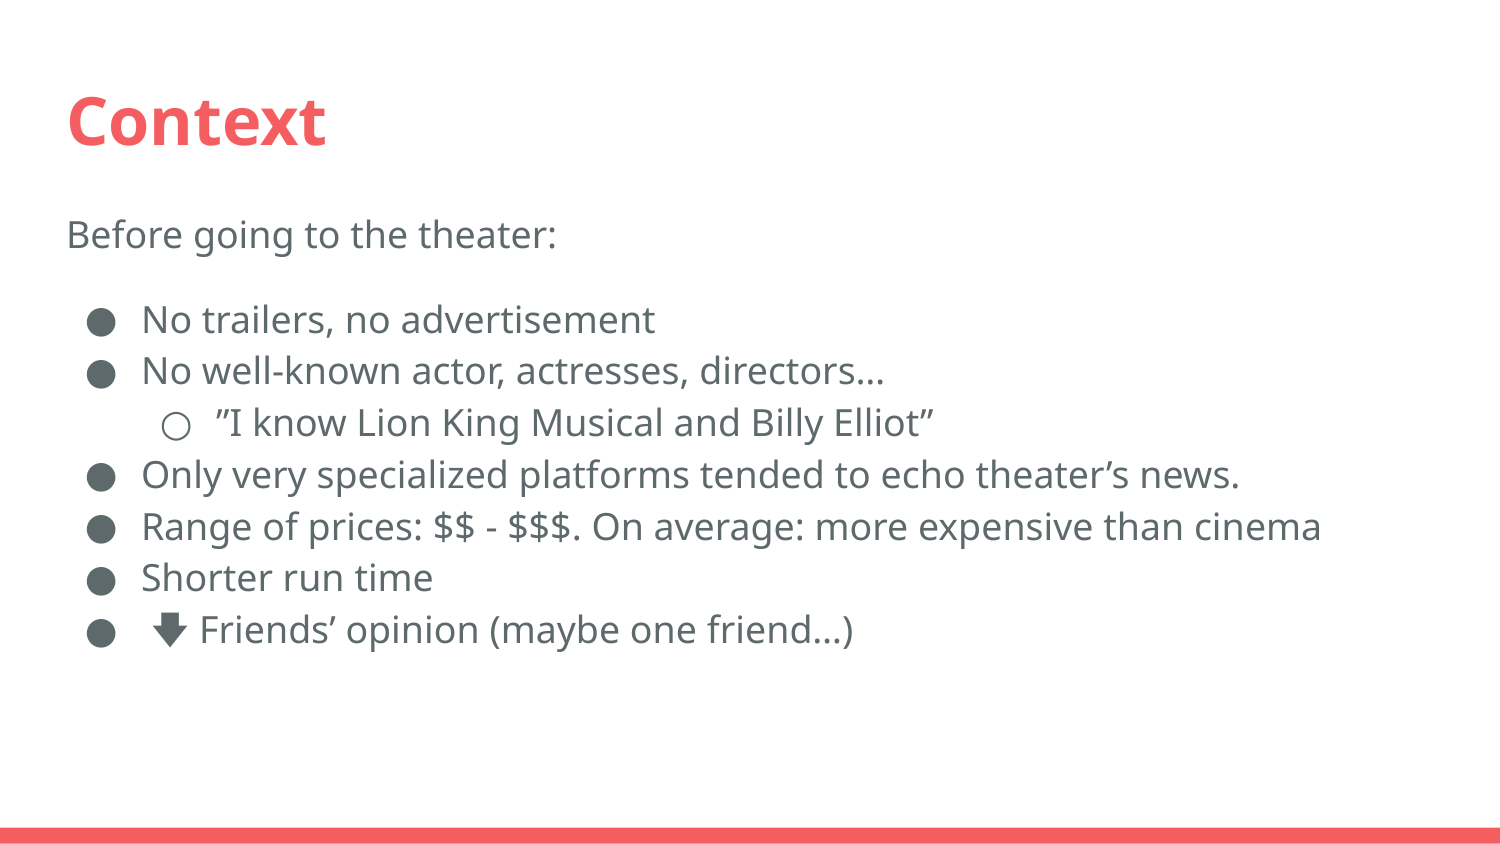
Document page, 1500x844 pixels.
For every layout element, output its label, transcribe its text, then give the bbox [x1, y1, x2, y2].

title Context [51, 64, 1449, 167]
list Before going to the theater: No trailers, no advertisement No well-known actor, actresses, directors… ”I know Lion King Musical and Billy Elliot” Only very specialized platforms tended to echo theater’s news. Range of prices: $$ - $$$. On average: more expensive than cinema Shorter run time 🡇 Friends’ opinion (maybe one friend…) [51, 189, 1449, 750]
